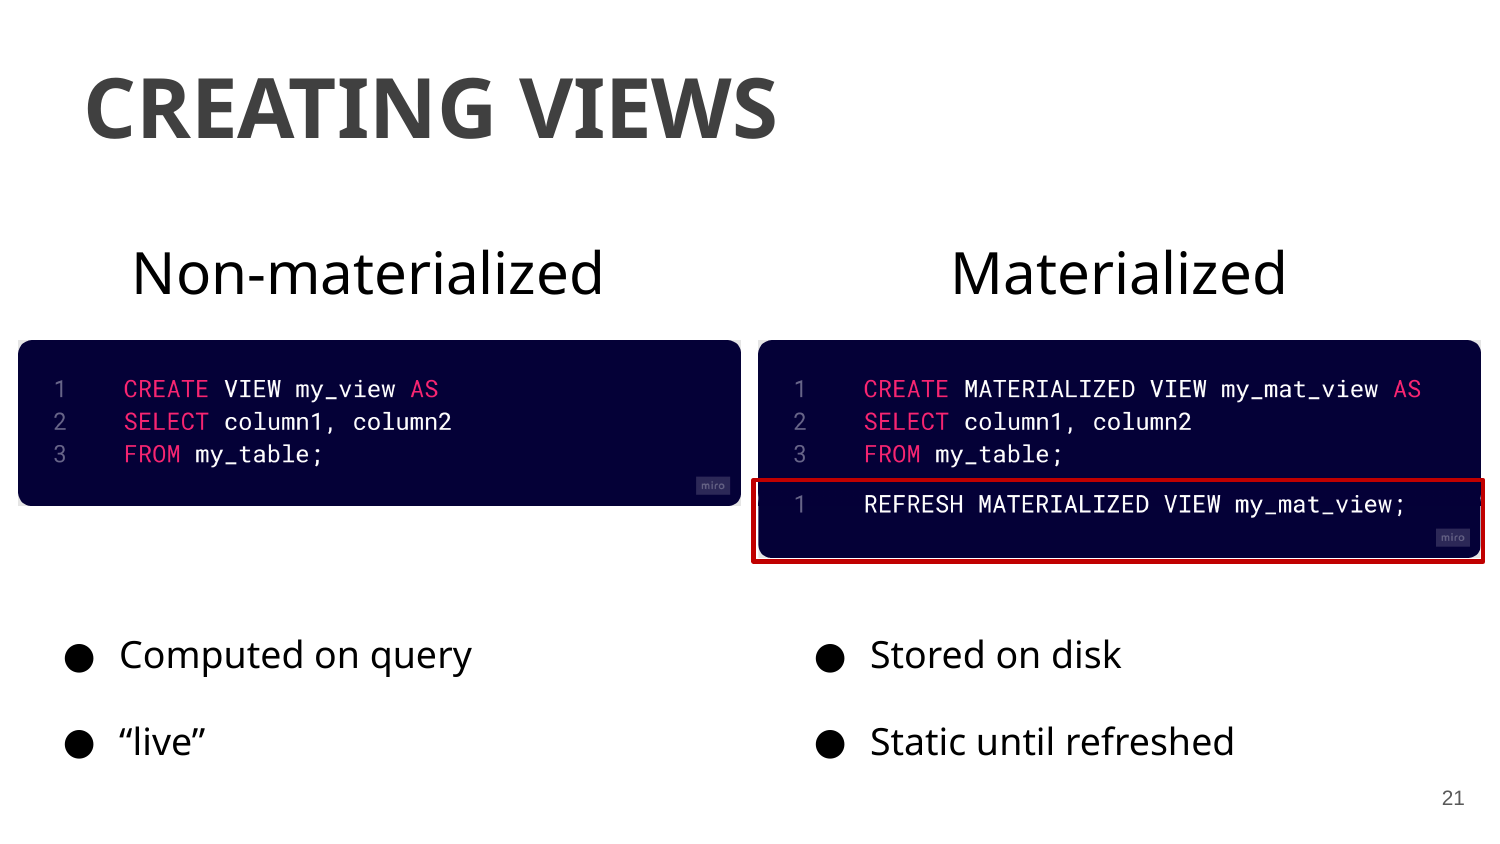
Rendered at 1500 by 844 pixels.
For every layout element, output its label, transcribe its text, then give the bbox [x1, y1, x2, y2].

text_box Materialized [813, 221, 1426, 322]
text_box Non-materialized [62, 221, 675, 322]
picture [758, 340, 1481, 558]
text_box Stored on disk Static until refreshed [780, 616, 1459, 781]
text_box CREATING VIEWS [68, 40, 1234, 314]
picture [18, 340, 741, 506]
slide_number ‹#› [1389, 764, 1480, 830]
text_box Computed on query “live” [29, 616, 708, 781]
